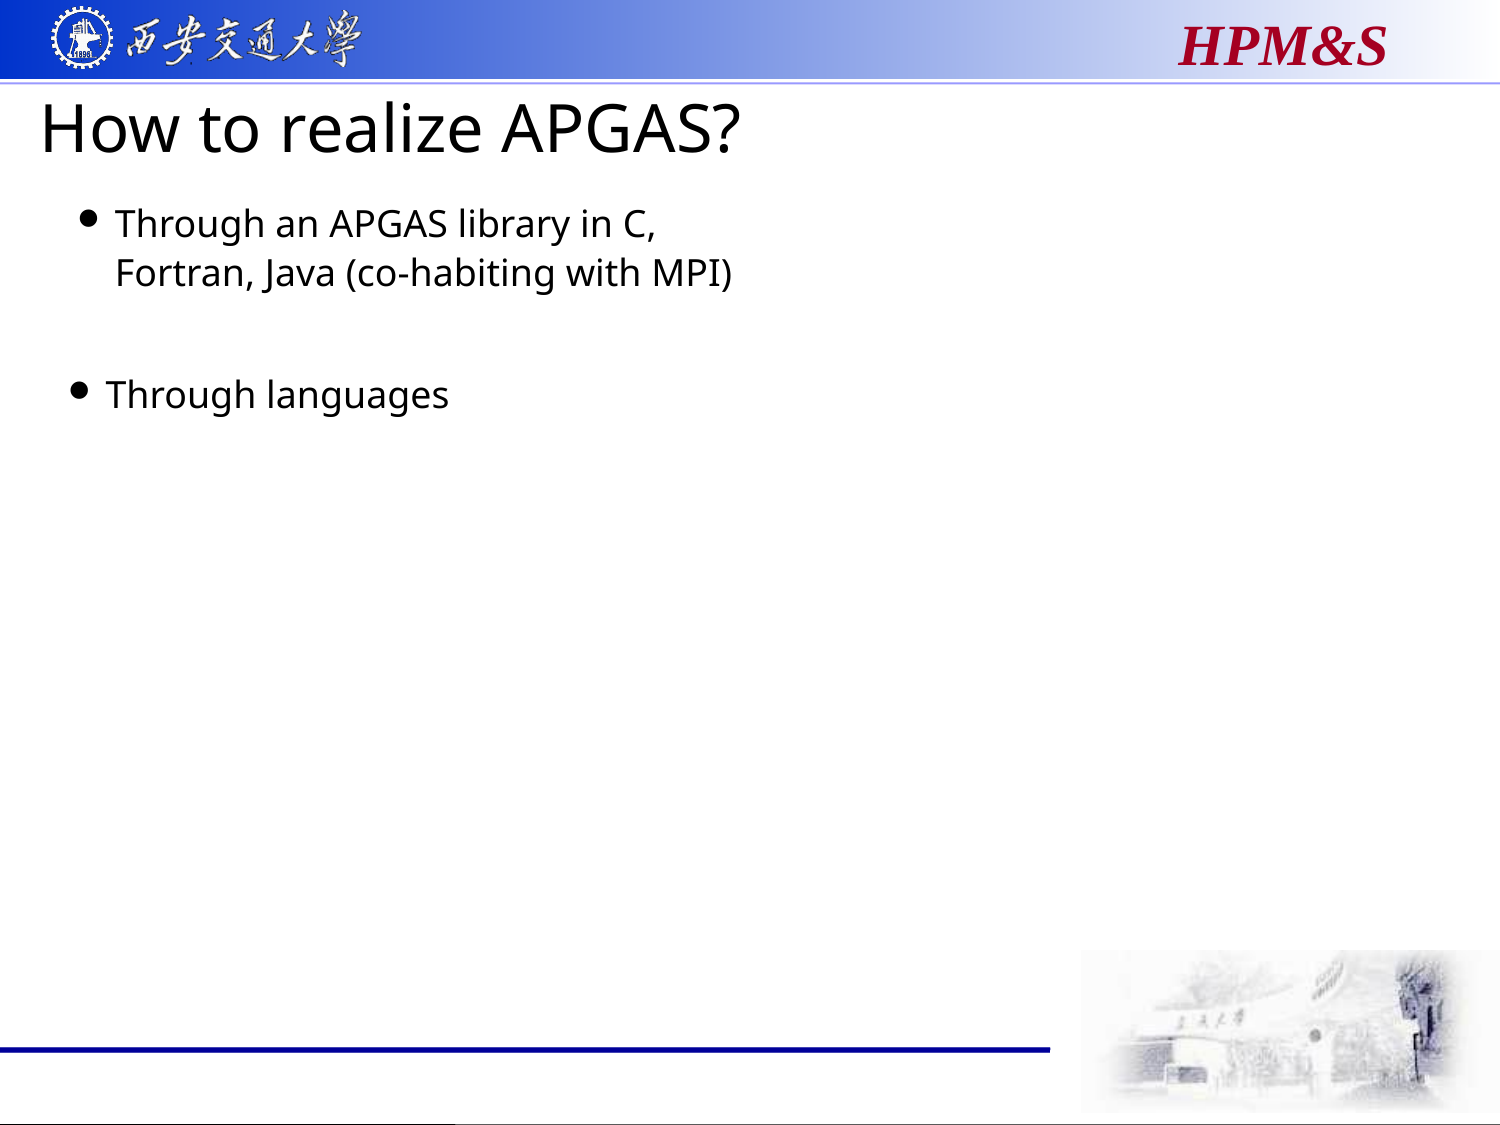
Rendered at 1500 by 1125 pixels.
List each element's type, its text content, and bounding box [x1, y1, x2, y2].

picture [125, 10, 363, 67]
picture [1081, 950, 1500, 1113]
list Through an APGAS library in C, Fortran, Java (co-habiting with MPI) [62, 187, 776, 1042]
list Through languages [52, 368, 729, 1125]
title How to realize APGAS? [24, 77, 1476, 173]
picture [50, 5, 113, 69]
